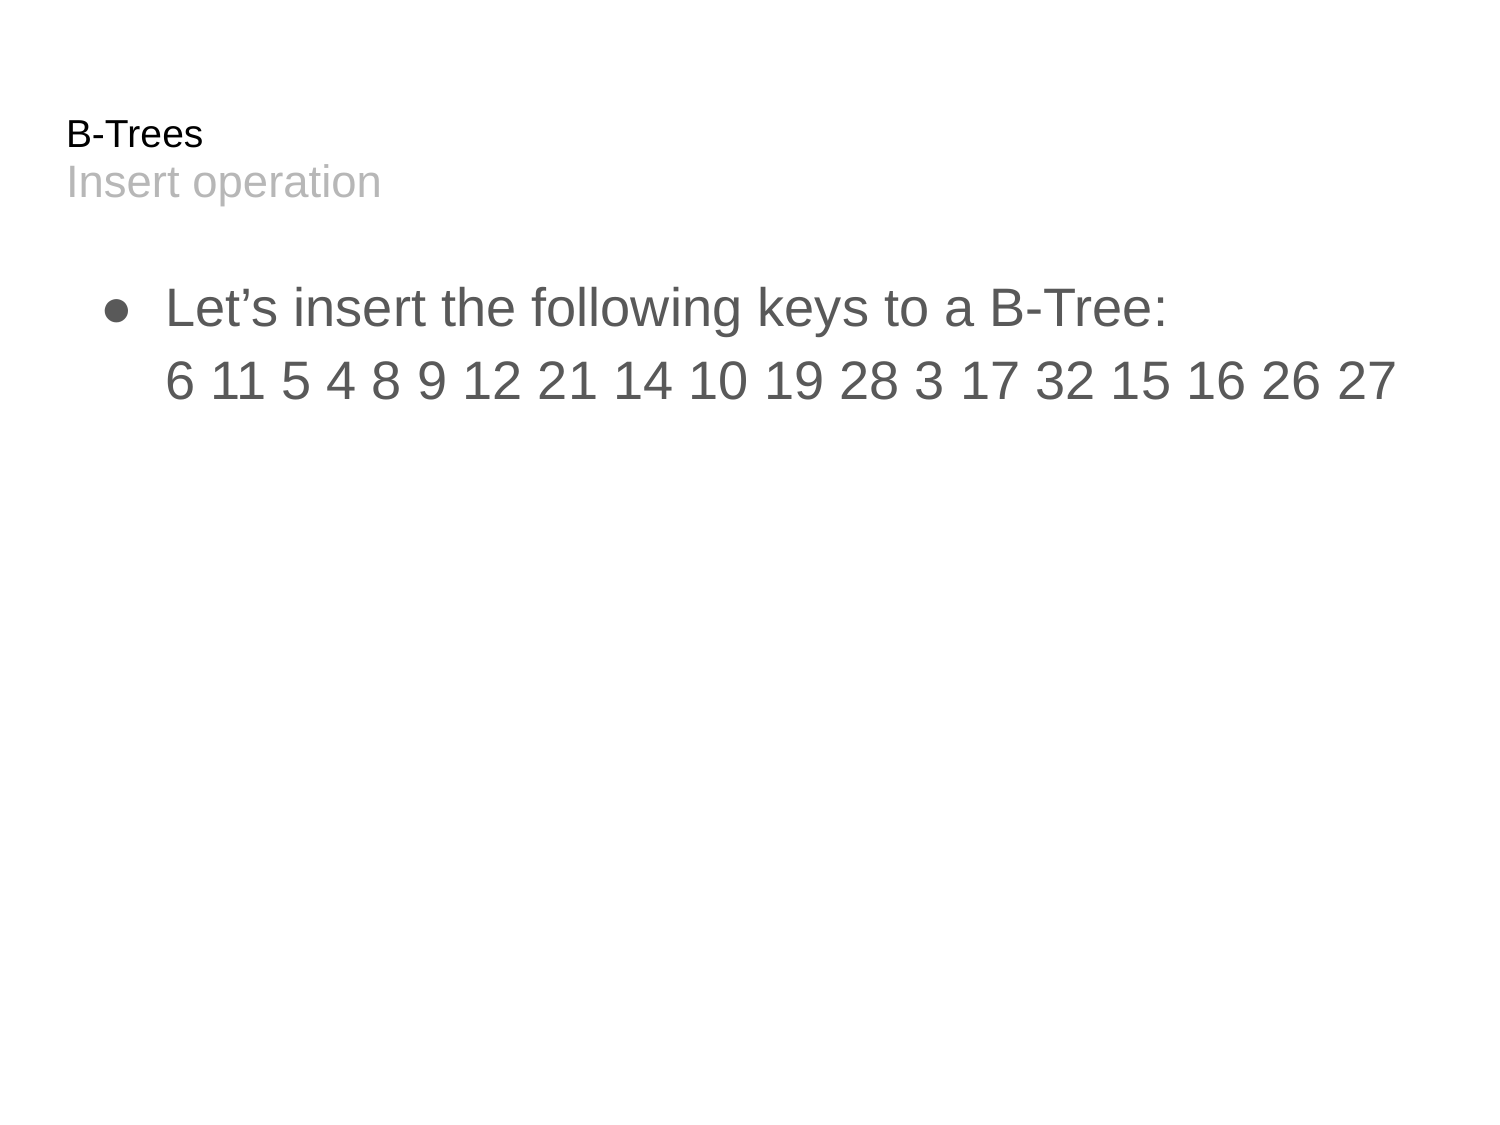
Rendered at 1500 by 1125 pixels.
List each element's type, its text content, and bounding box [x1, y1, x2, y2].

title B-Trees Insert operation [51, 97, 1449, 223]
list Let’s insert the following keys to a B-Tree: 6 11 5 4 8 9 12 21 14 10 19 28 3 17 32 15 16 26 27 [75, 262, 1425, 451]
